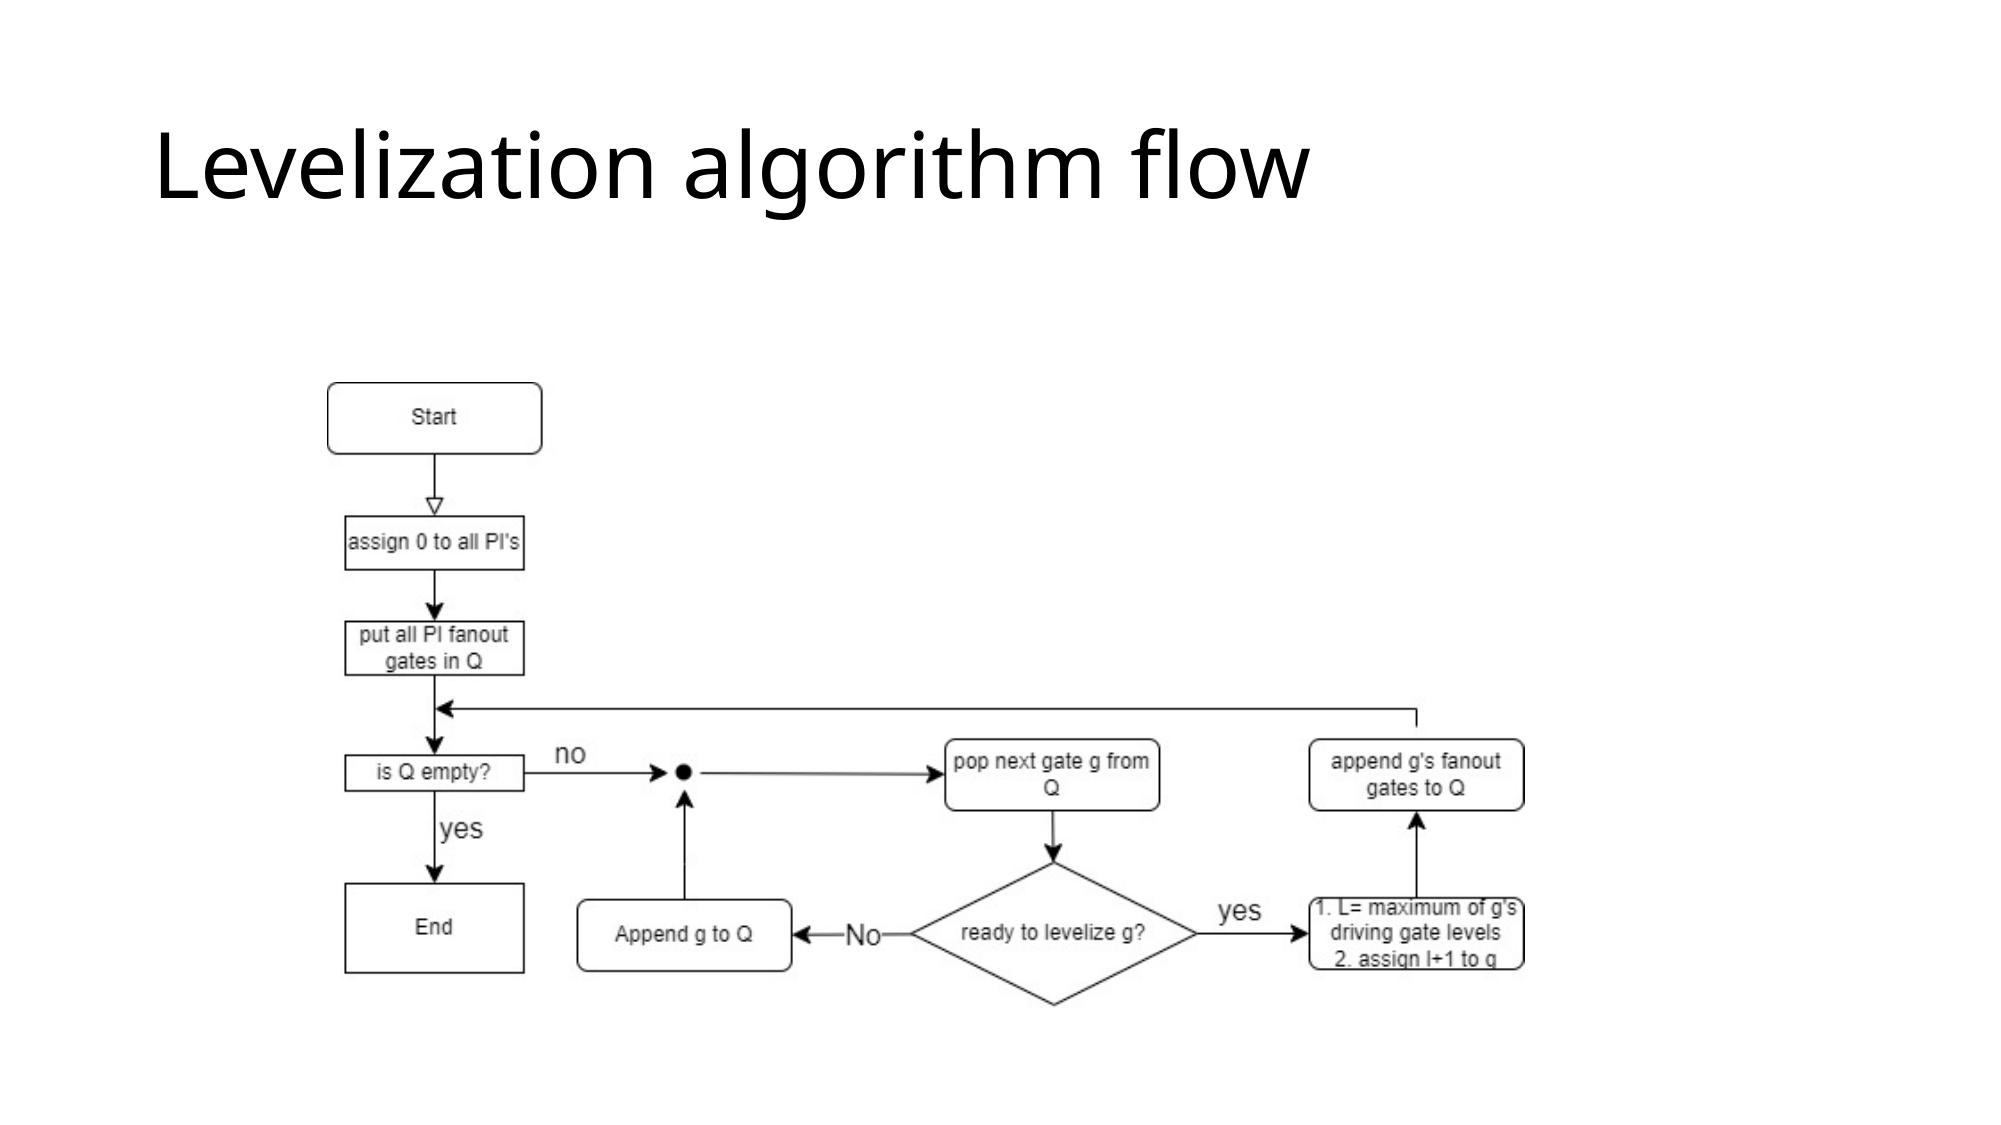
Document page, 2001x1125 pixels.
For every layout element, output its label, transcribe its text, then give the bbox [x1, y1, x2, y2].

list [327, 382, 1525, 1008]
title Levelization algorithm flow [137, 59, 1863, 278]
